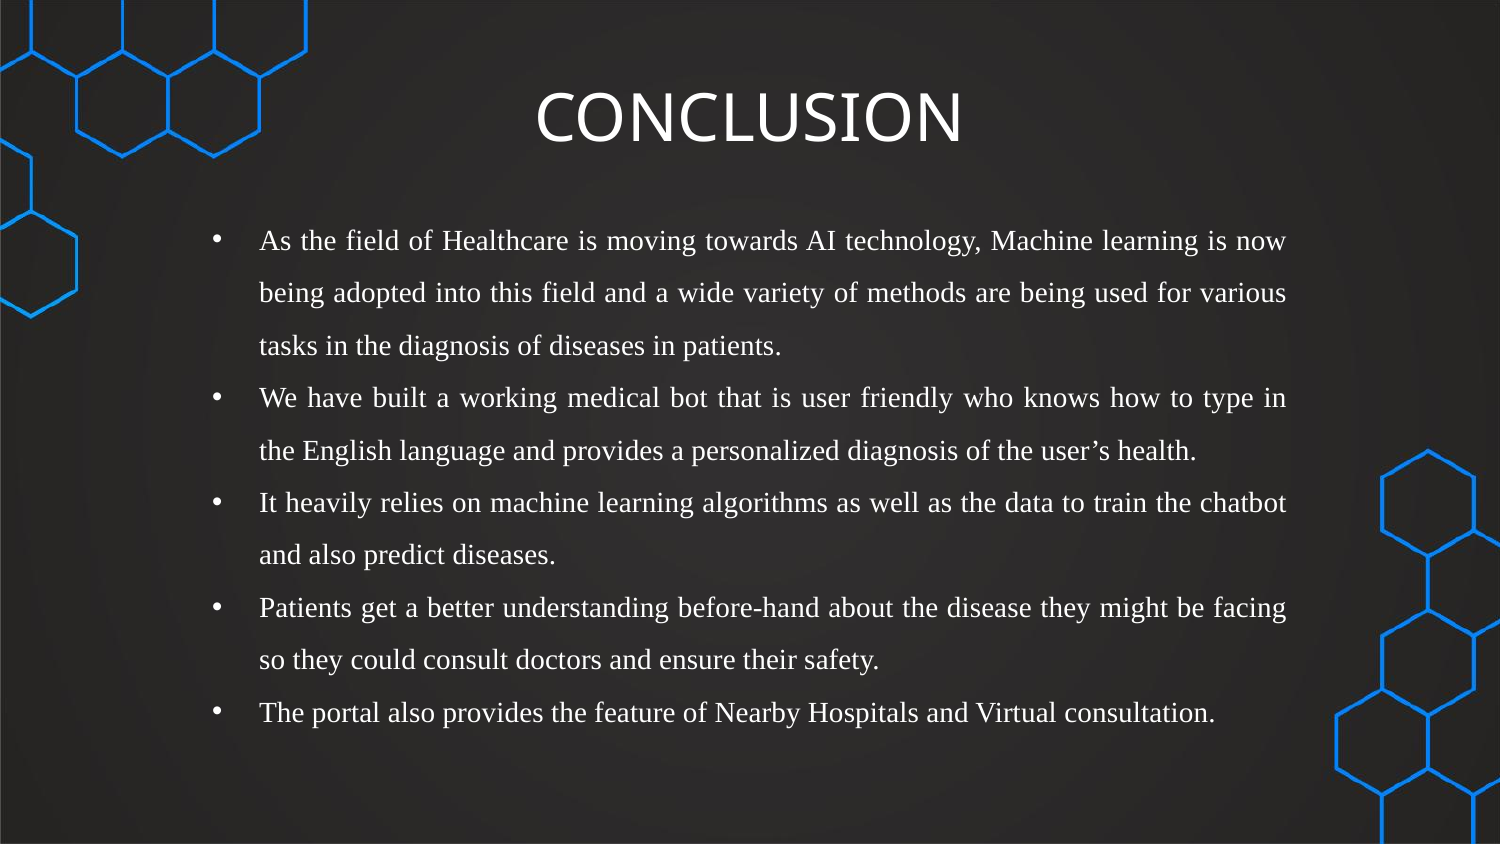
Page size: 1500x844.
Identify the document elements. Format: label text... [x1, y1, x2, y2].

title CONCLUSION [51, 59, 1449, 154]
text_box As the field of Healthcare is moving towards AI technology, Machine learning is now being adopted into this field and a wide variety of methods are being used for various tasks in the diagnosis of diseases in patients. We have built a working medical bot that is user friendly who knows how to type in the English language and provides a personalized diagnosis of the user’s health. It heavily relies on machine learning algorithms as well as the data to train the chatbot and also predict diseases. Patients get a better understanding before-hand about the disease they might be facing so they could consult doctors and ensure their safety. The portal also provides the feature of Nearby Hospitals and Virtual consultation. [197, 196, 1303, 736]
picture [0, 0, 1500, 844]
